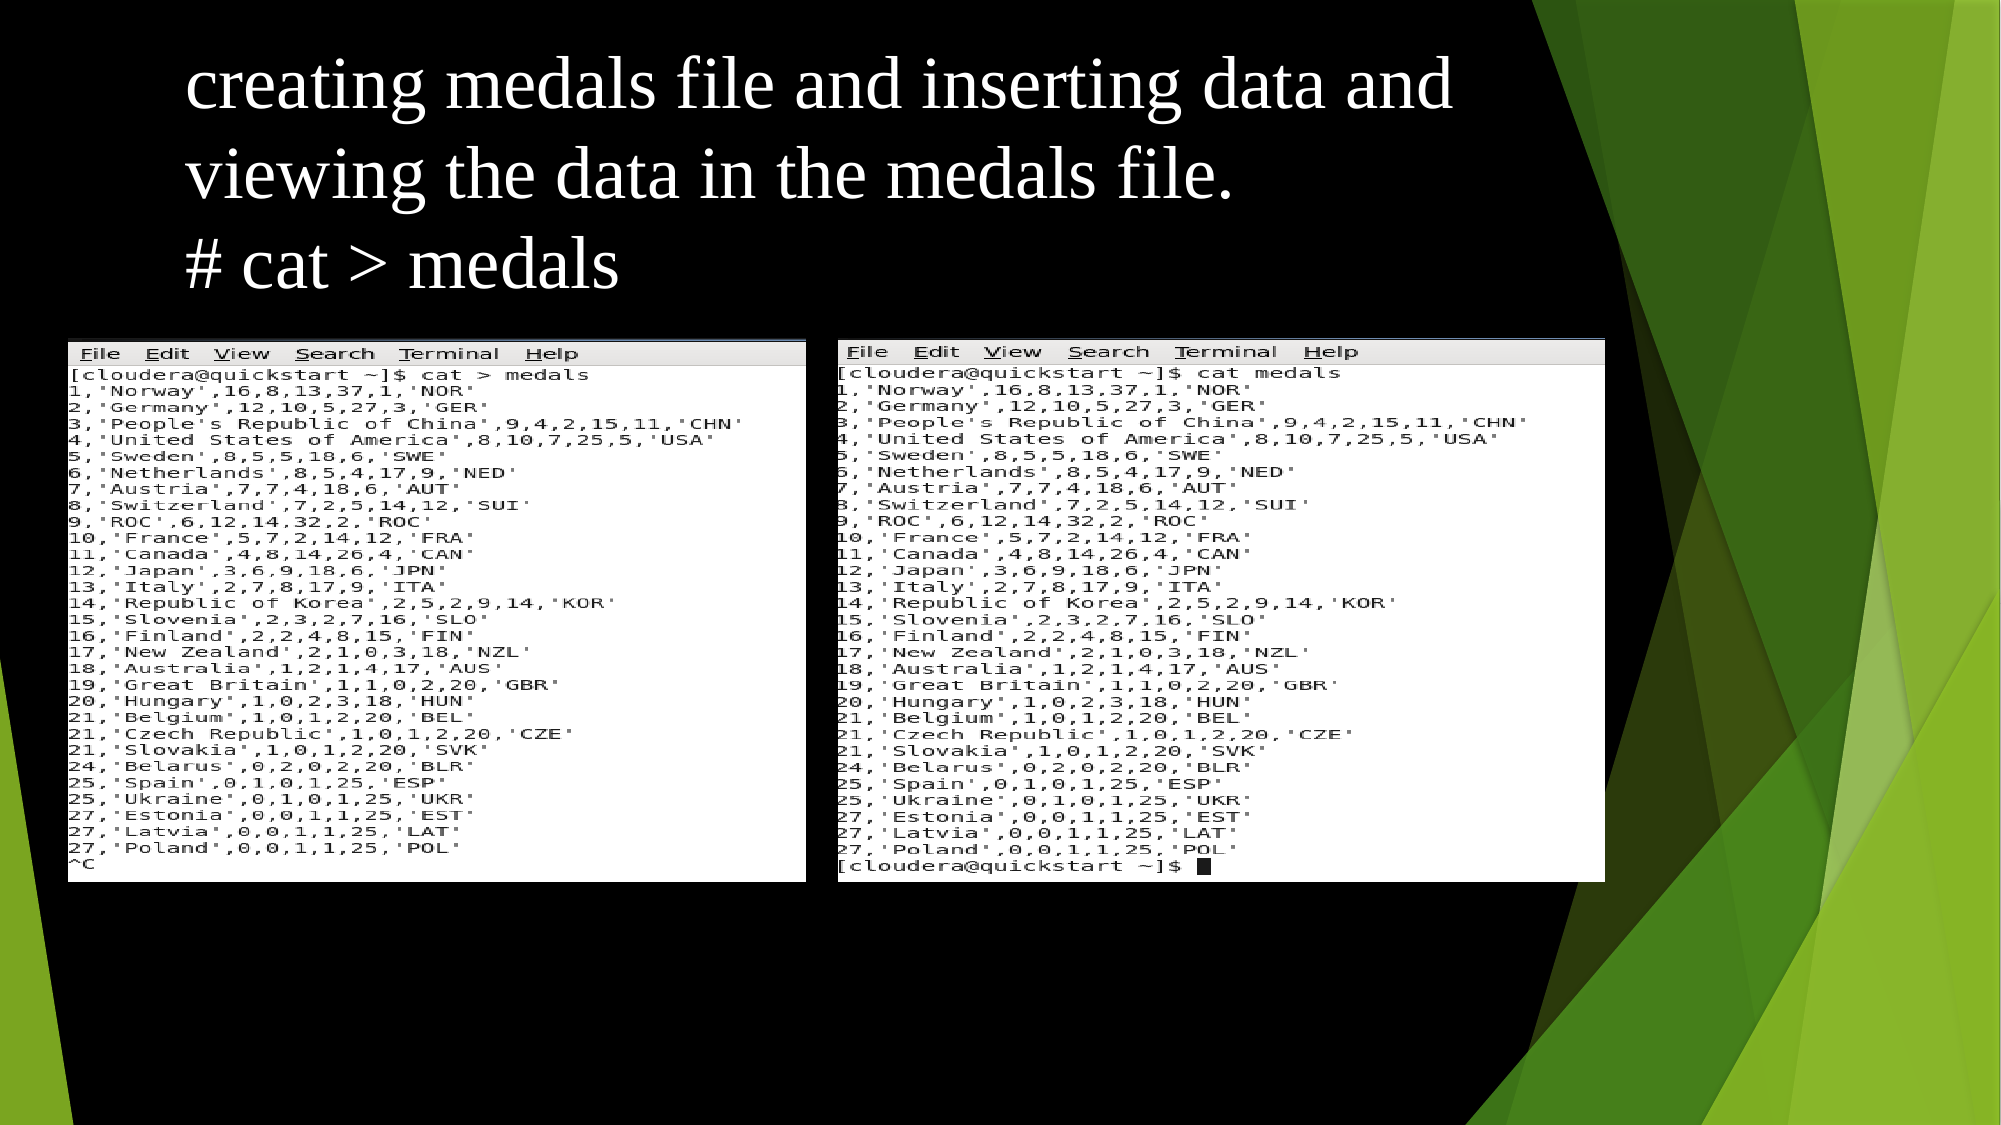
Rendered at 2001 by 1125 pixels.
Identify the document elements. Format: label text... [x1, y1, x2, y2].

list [68, 338, 807, 883]
title creating medals file and inserting data and viewing the data in the medals file. # cat > medals [170, 26, 1581, 314]
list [837, 338, 1606, 883]
